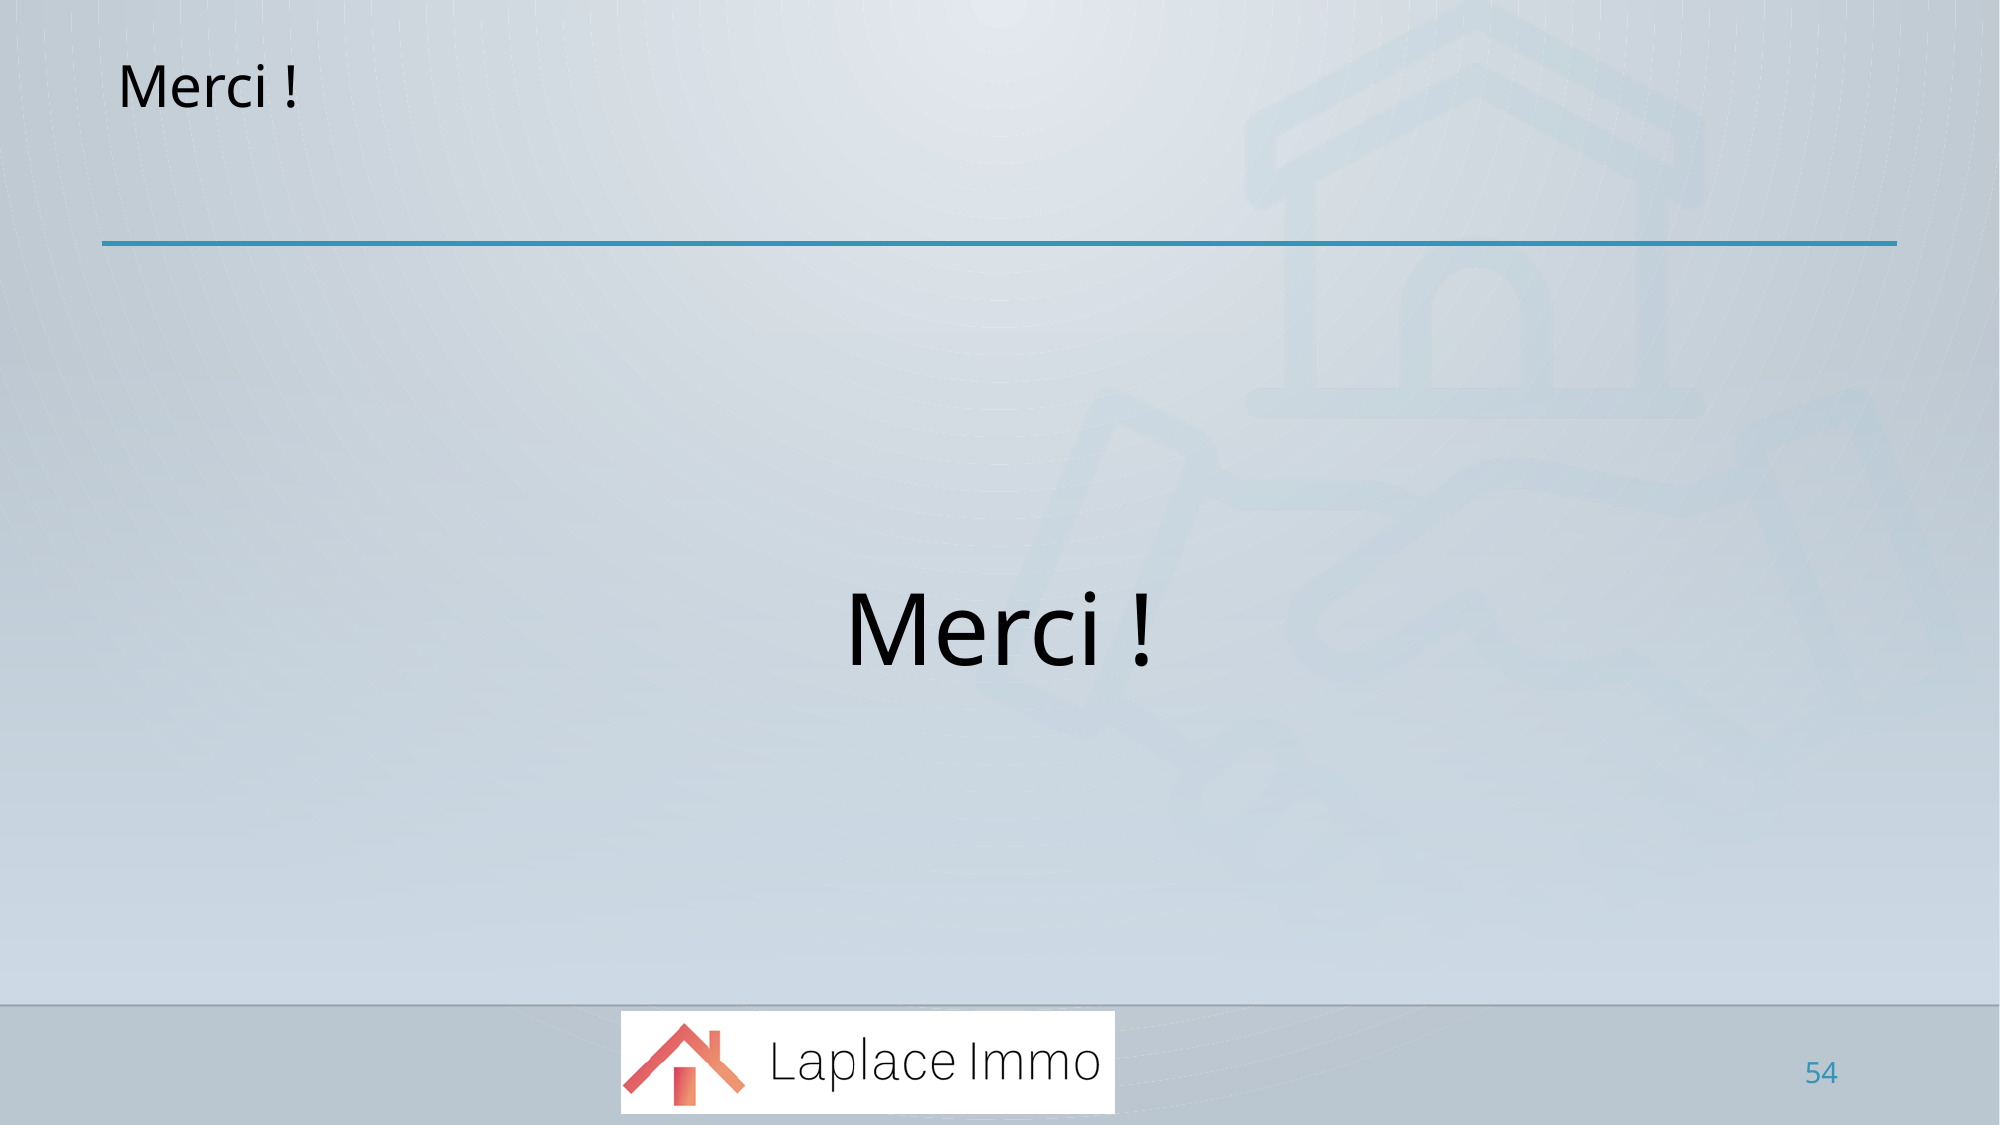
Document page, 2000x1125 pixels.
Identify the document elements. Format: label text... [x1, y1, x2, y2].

title Merci ! [101, 49, 1898, 222]
list Merci ! [101, 262, 1898, 965]
slide_number 54 [1720, 1046, 1854, 1114]
picture [621, 1011, 1115, 1114]
